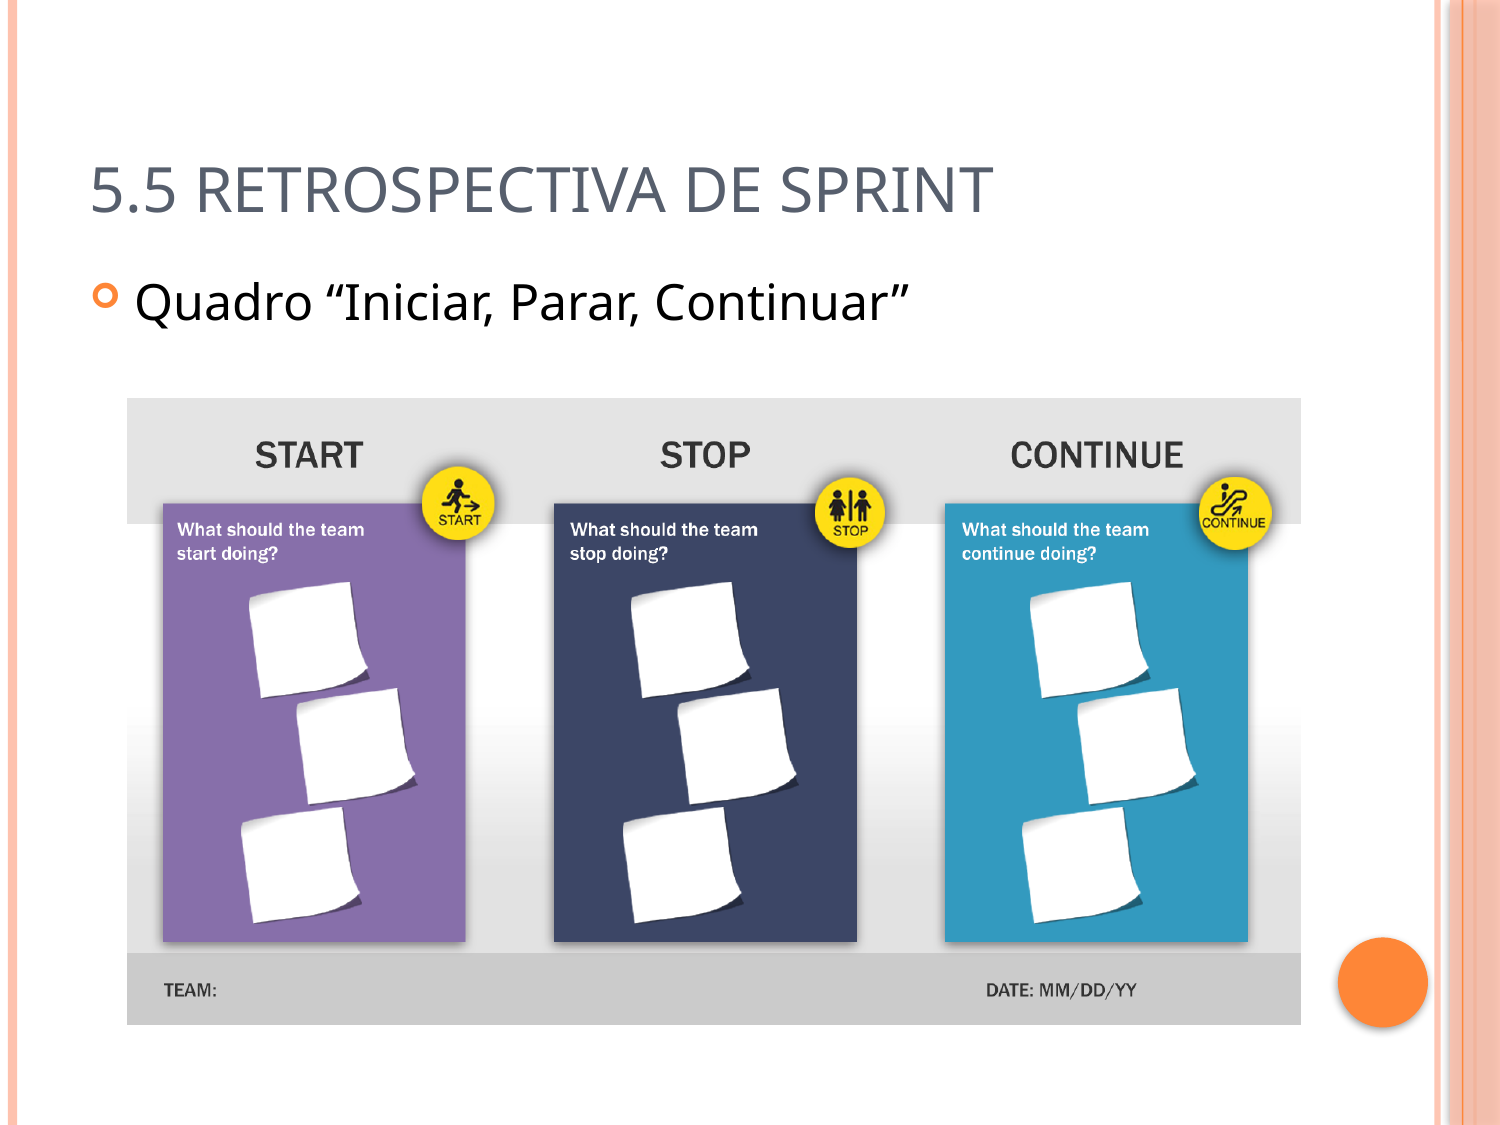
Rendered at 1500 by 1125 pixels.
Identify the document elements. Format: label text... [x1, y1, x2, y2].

list Quadro “Iniciar, Parar, Continuar” [75, 262, 1300, 1062]
title 5.5 Retrospectiva de Sprint [75, 45, 1300, 233]
picture [126, 397, 1302, 1025]
